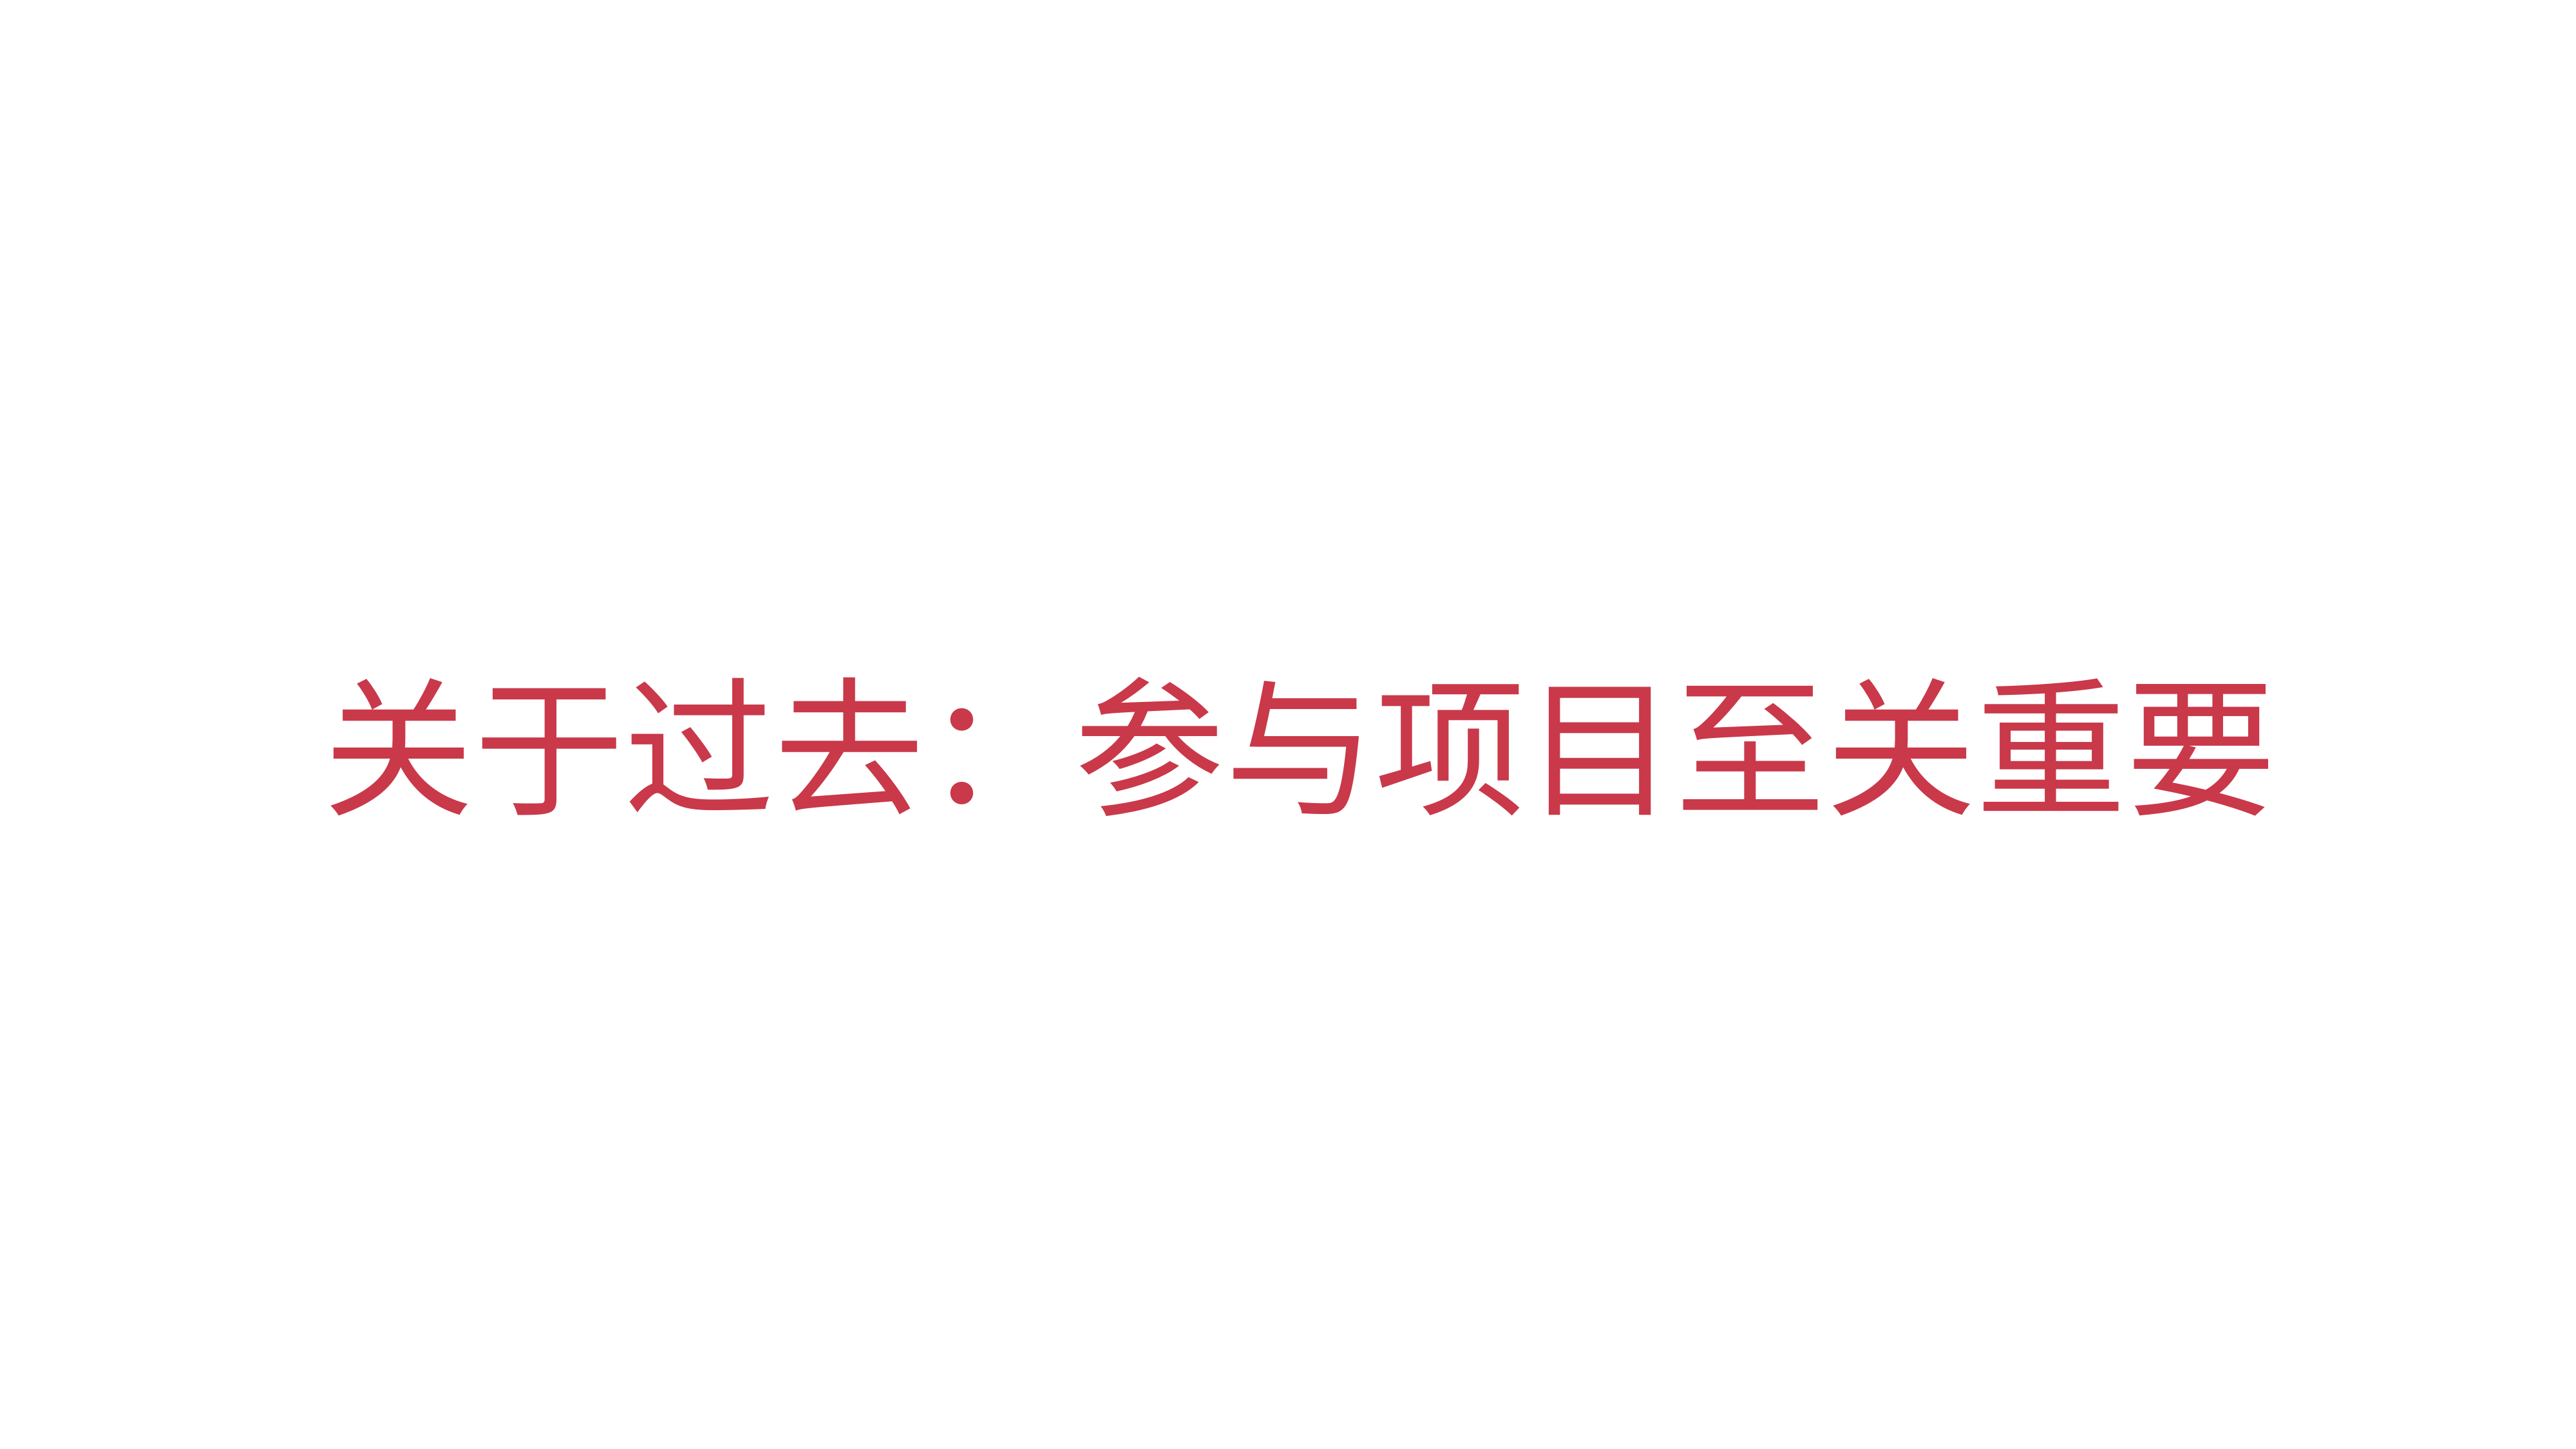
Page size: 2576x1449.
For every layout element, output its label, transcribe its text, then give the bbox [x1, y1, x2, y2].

title 关于过去：参与项目至关重要 [187, 609, 2389, 840]
